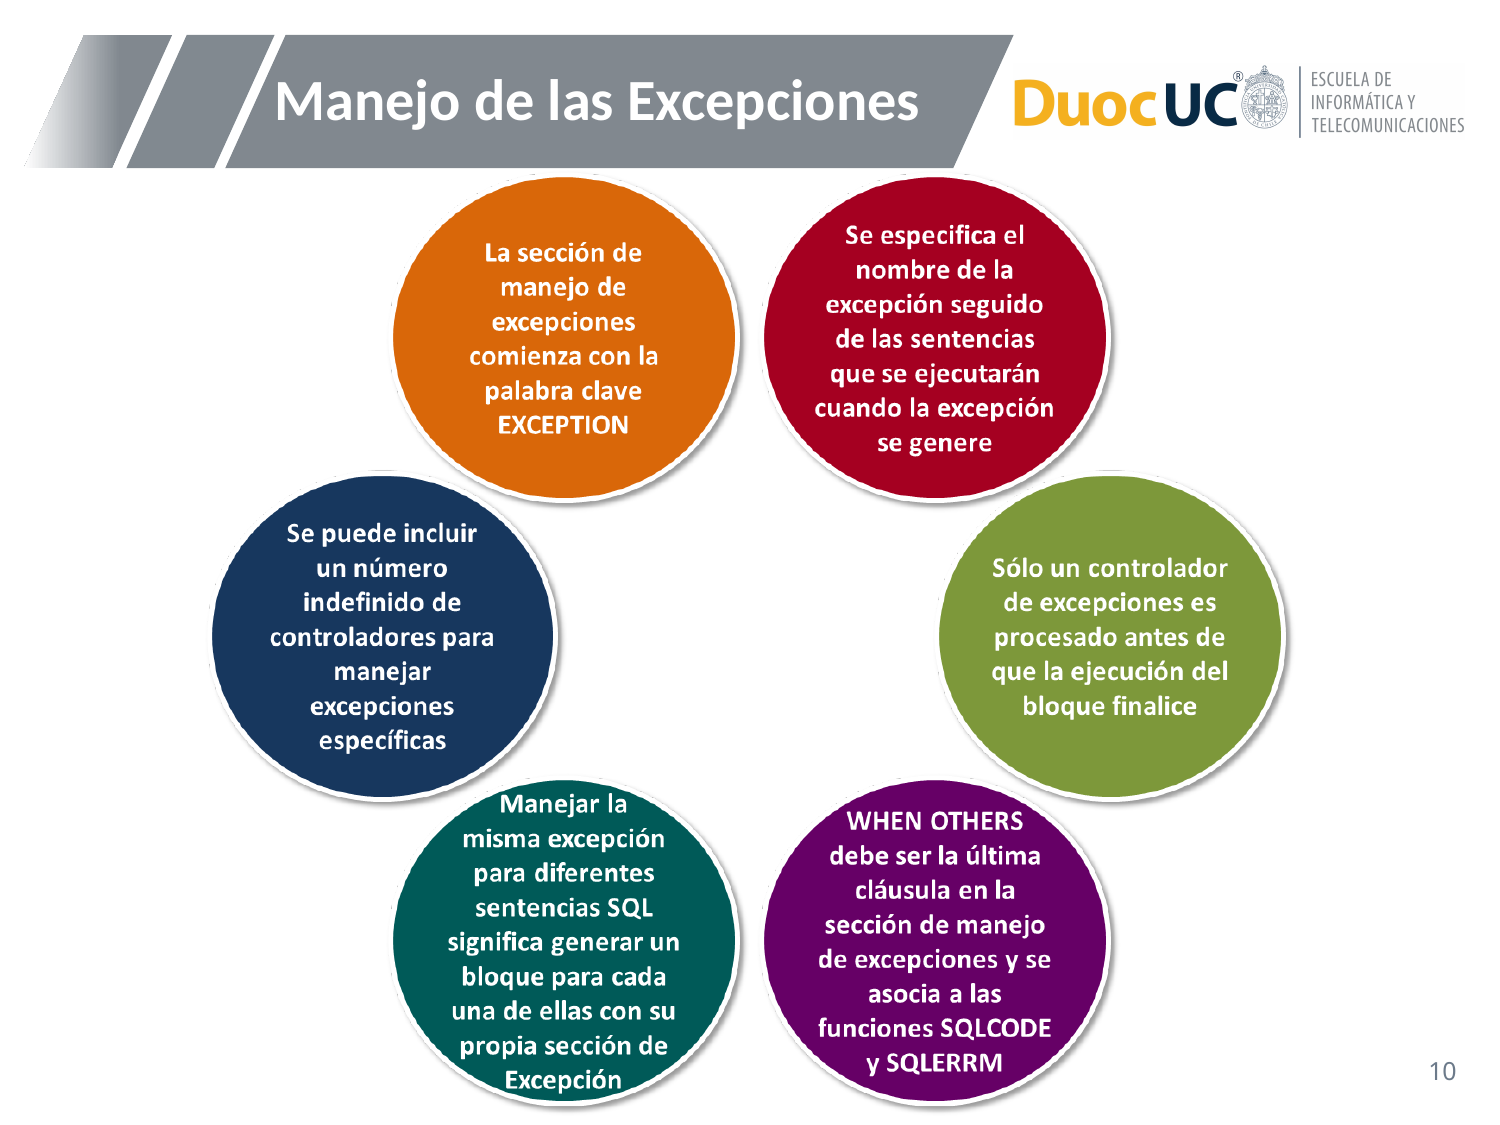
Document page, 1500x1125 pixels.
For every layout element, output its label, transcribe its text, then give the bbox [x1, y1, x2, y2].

picture [1013, 63, 1465, 140]
picture [202, 167, 1298, 1125]
title Manejo de las Excepciones [259, 34, 996, 166]
